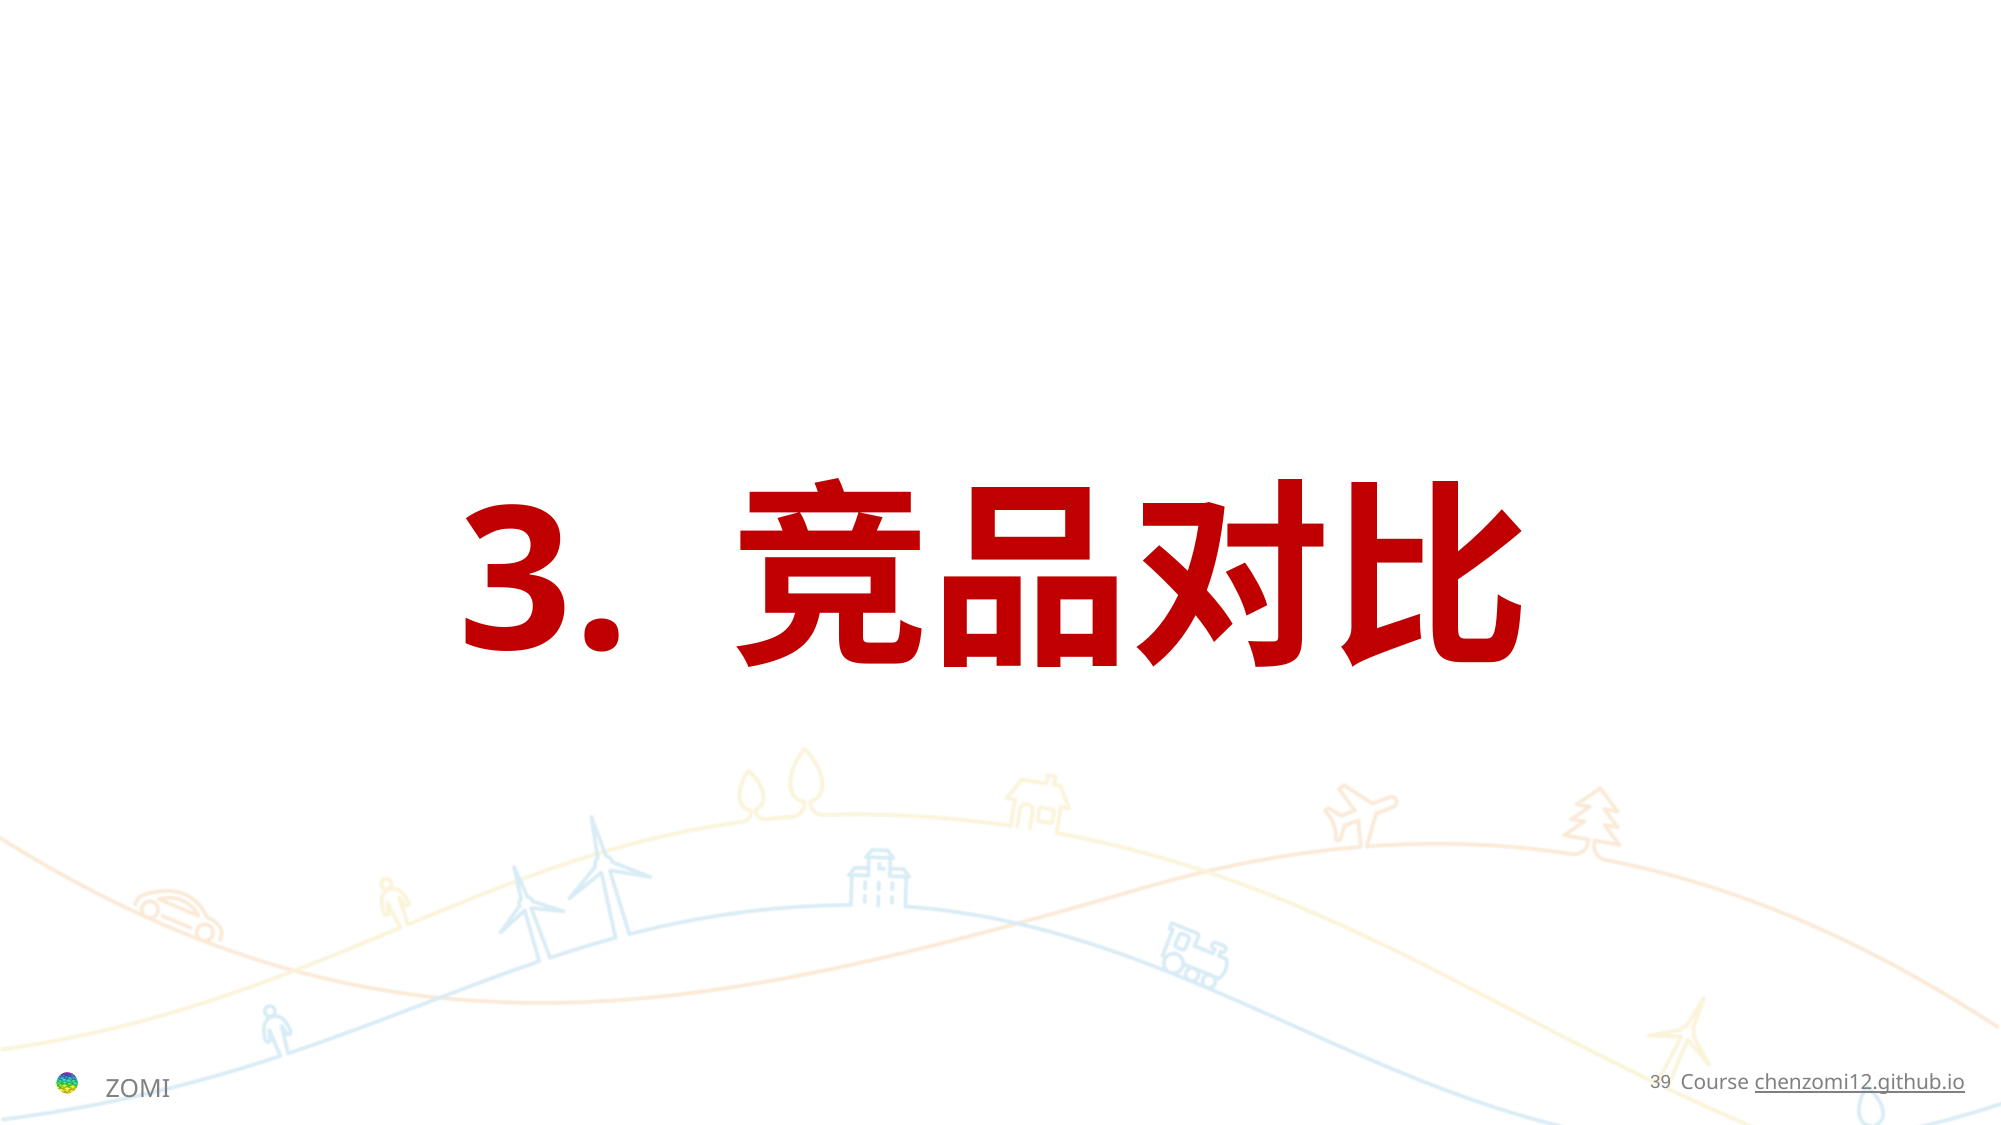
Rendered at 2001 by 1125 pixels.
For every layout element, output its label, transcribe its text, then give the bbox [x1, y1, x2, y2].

list 3. 竞品对比 [79, 80, 1910, 986]
picture [57, 1073, 77, 1093]
